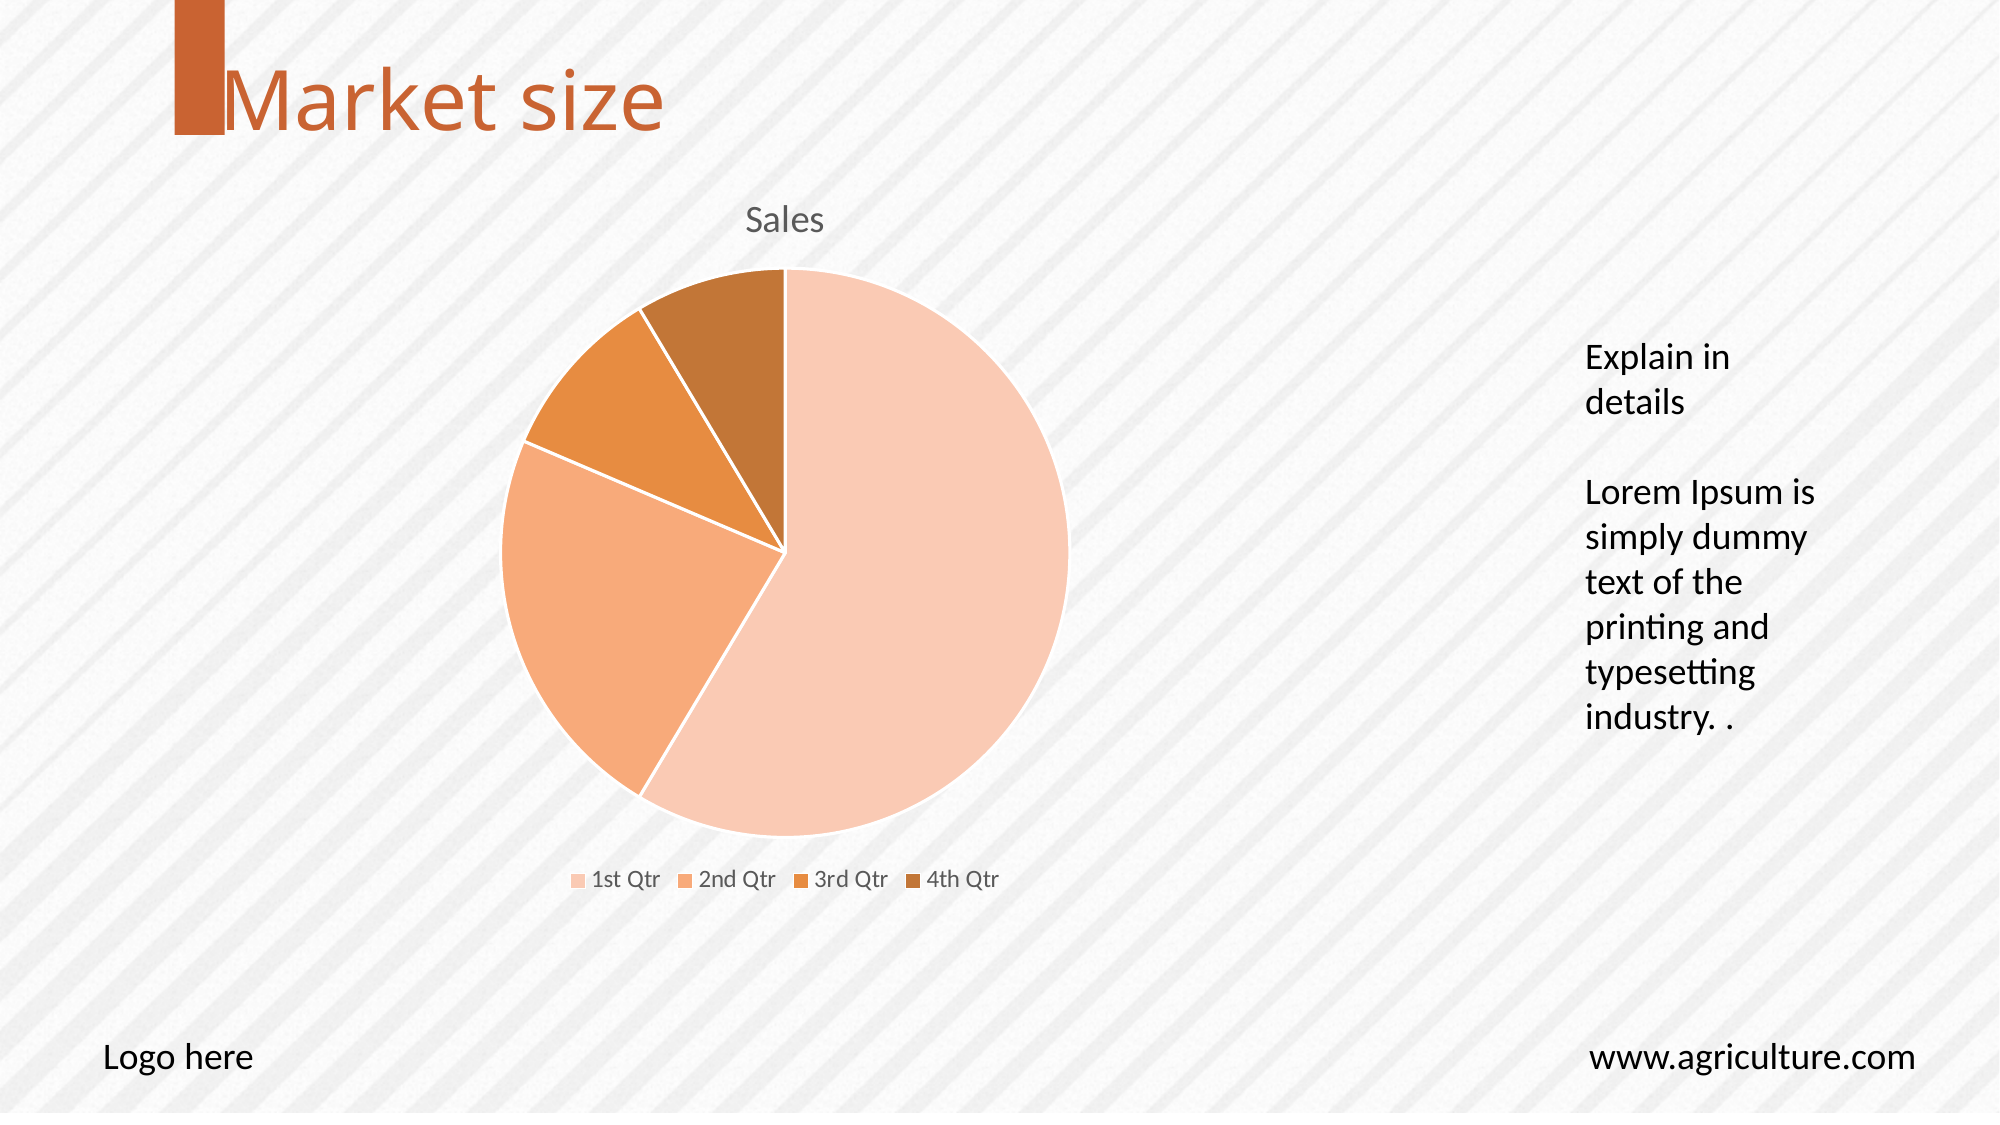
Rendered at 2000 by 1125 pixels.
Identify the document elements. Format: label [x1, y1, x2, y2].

picture [0, 0, 2000, 1113]
chart [332, 168, 1238, 901]
